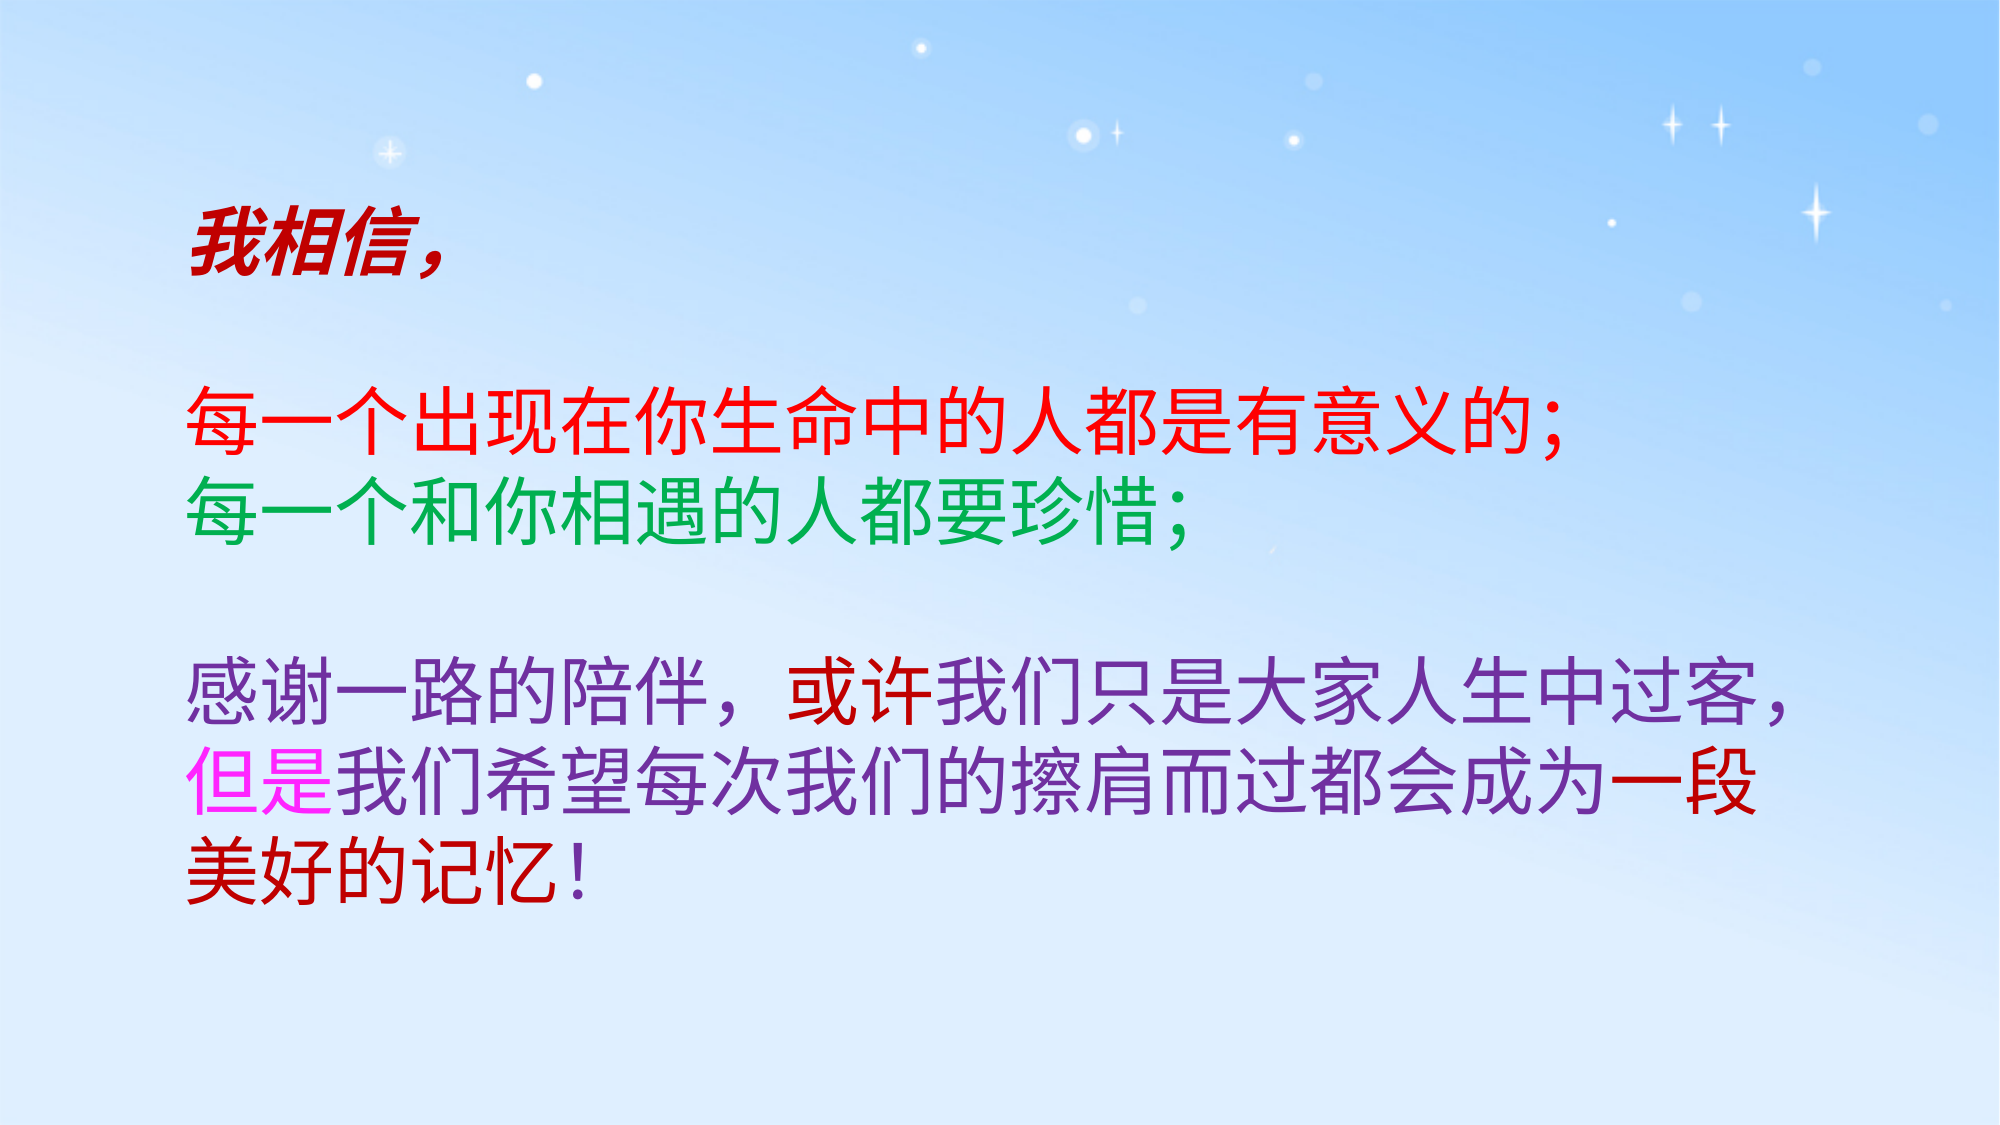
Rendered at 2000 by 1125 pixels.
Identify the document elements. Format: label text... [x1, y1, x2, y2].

text_box 我相信， 每一个出现在你生命中的人都是有意义的； 每一个和你相遇的人都要珍惜； 感谢一路的陪伴，或许我们只是大家人生中过客，但是我们希望每次我们的擦肩而过都会成为一段美好的记忆！ [169, 187, 1787, 922]
picture [0, 0, 2000, 1125]
